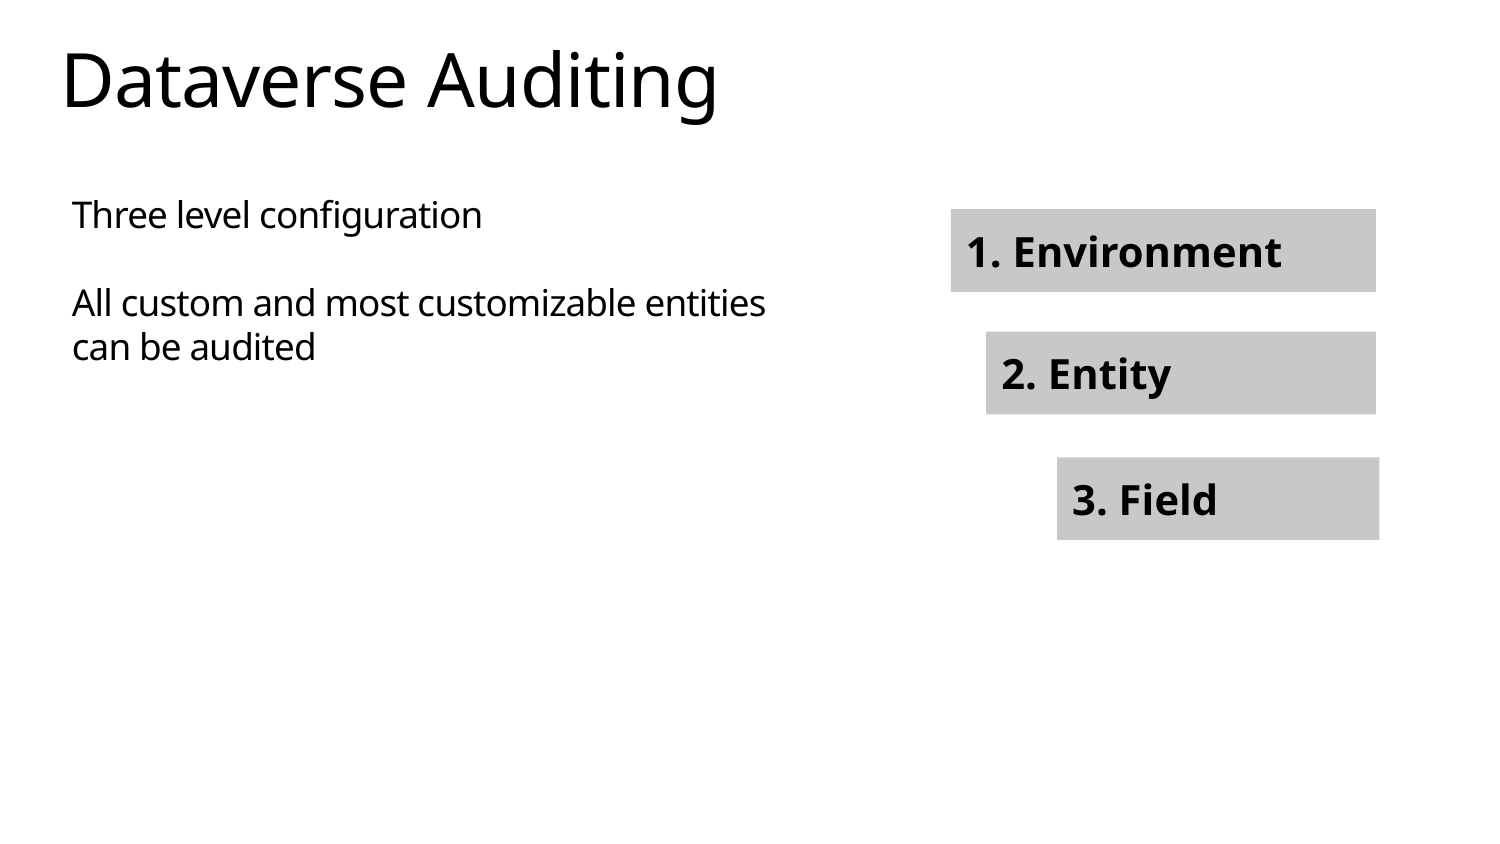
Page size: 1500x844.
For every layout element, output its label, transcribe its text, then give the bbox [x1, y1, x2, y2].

text_box 1. Environment [950, 208, 1377, 293]
text_box 2. Entity [985, 331, 1377, 415]
title Dataverse Auditing [60, 28, 1450, 110]
list Three level configuration All custom and most customizable entities can be audited [71, 176, 857, 557]
text_box 3. Field [1056, 456, 1380, 541]
